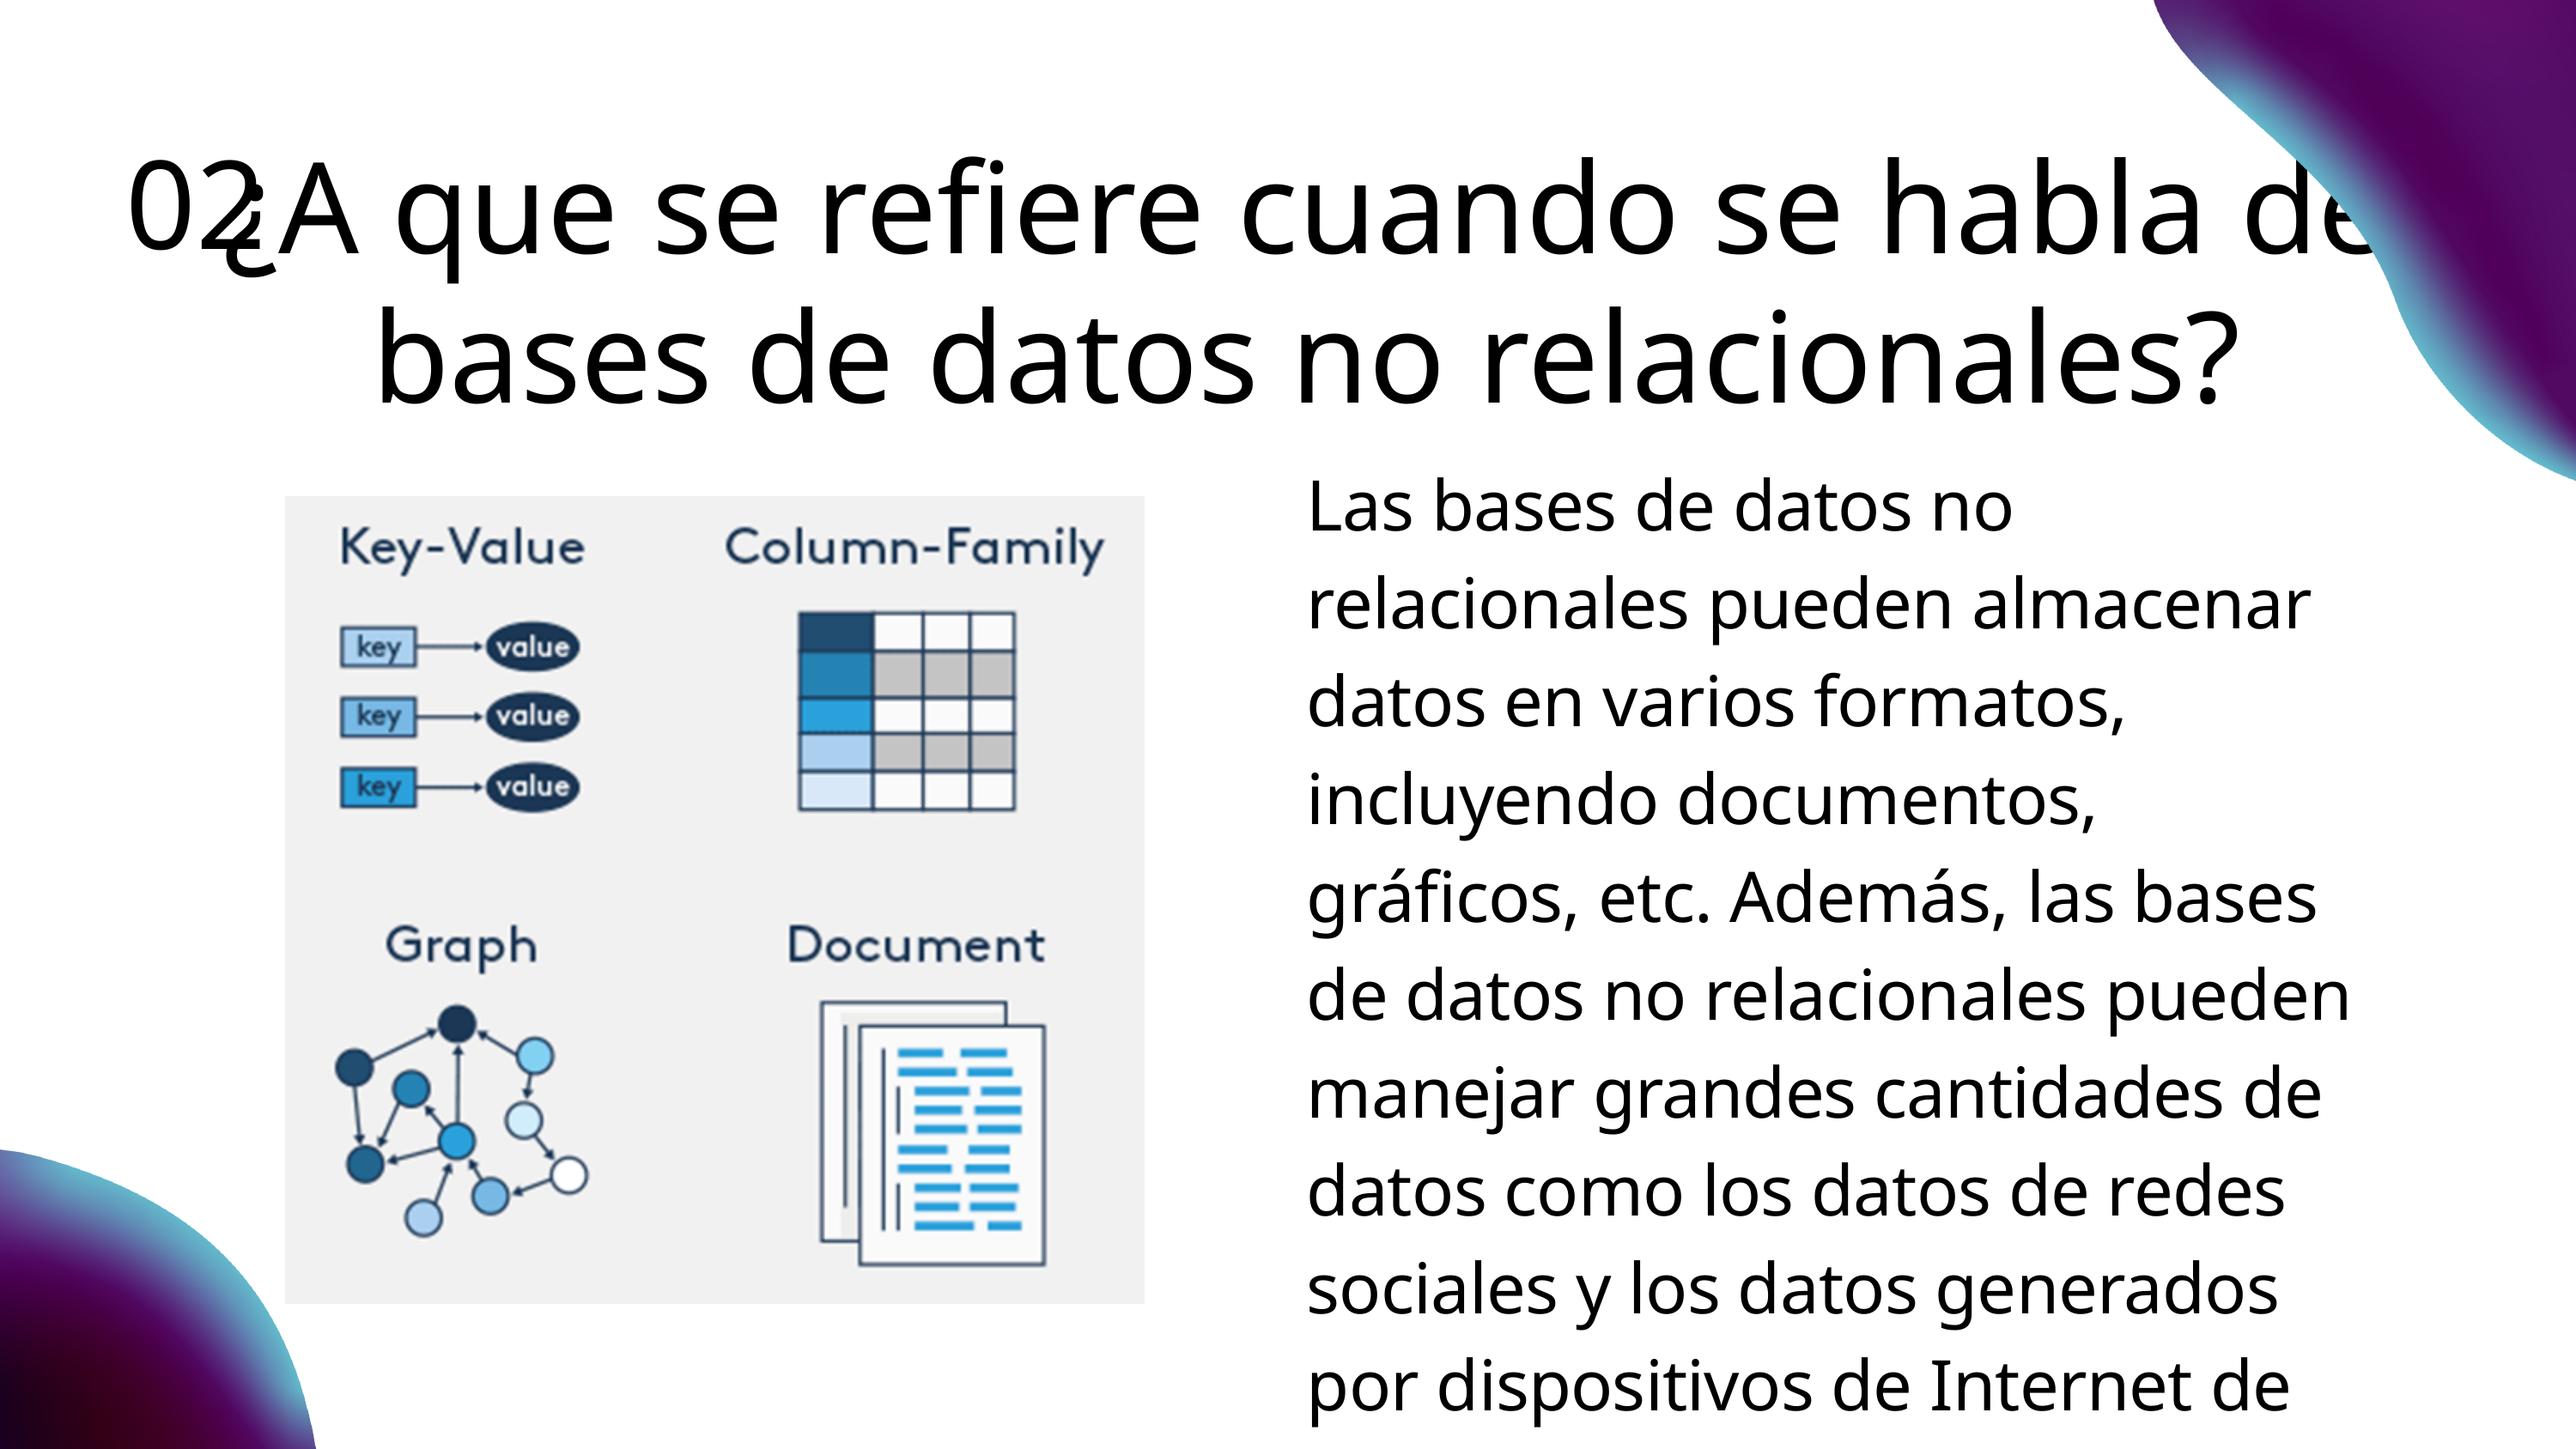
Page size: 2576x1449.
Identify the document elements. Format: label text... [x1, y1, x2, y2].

picture [2105, 0, 2576, 488]
text_box Las bases de datos no relacionales pueden almacenar datos en varios formatos, incluyendo documentos, gráficos, etc. Además, las bases de datos no relacionales pueden manejar grandes cantidades de datos como los datos de redes sociales y los datos generados por dispositivos de Internet de las cosas. [1306, 447, 2360, 1449]
picture [0, 496, 1145, 1449]
text_box ¿A que se refiere cuando se habla de bases de datos no relacionales? [144, 130, 2130, 429]
text_box 02 [125, 128, 286, 274]
